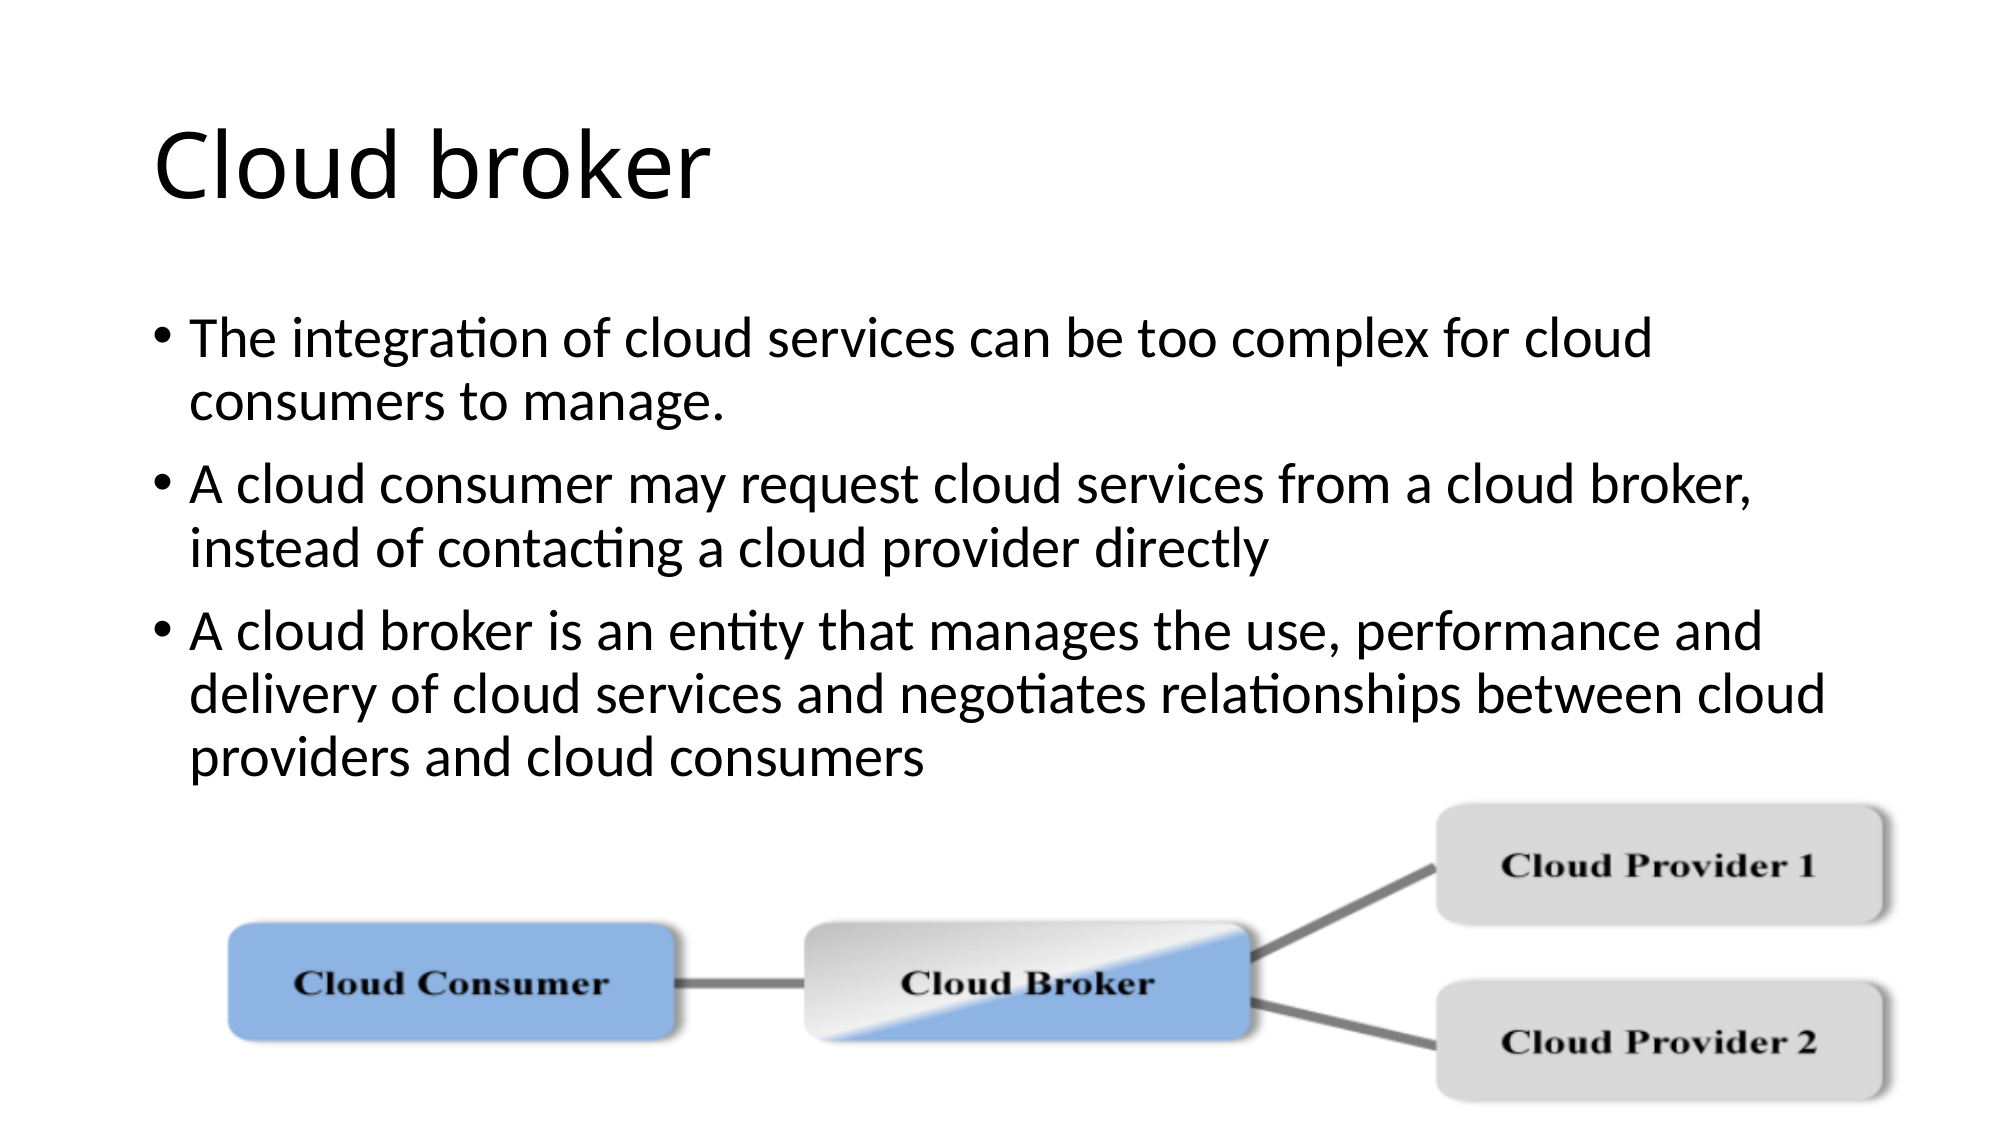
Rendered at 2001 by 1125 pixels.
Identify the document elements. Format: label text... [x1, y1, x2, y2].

title Cloud broker [137, 59, 1863, 278]
picture [209, 794, 1919, 1125]
list The integration of cloud services can be too complex for cloud consumers to manage. A cloud consumer may request cloud services from a cloud broker, instead of contacting a cloud provider directly A cloud broker is an entity that manages the use, performance and delivery of cloud services and negotiates relationships between cloud providers and cloud consumers [137, 299, 1863, 1014]
